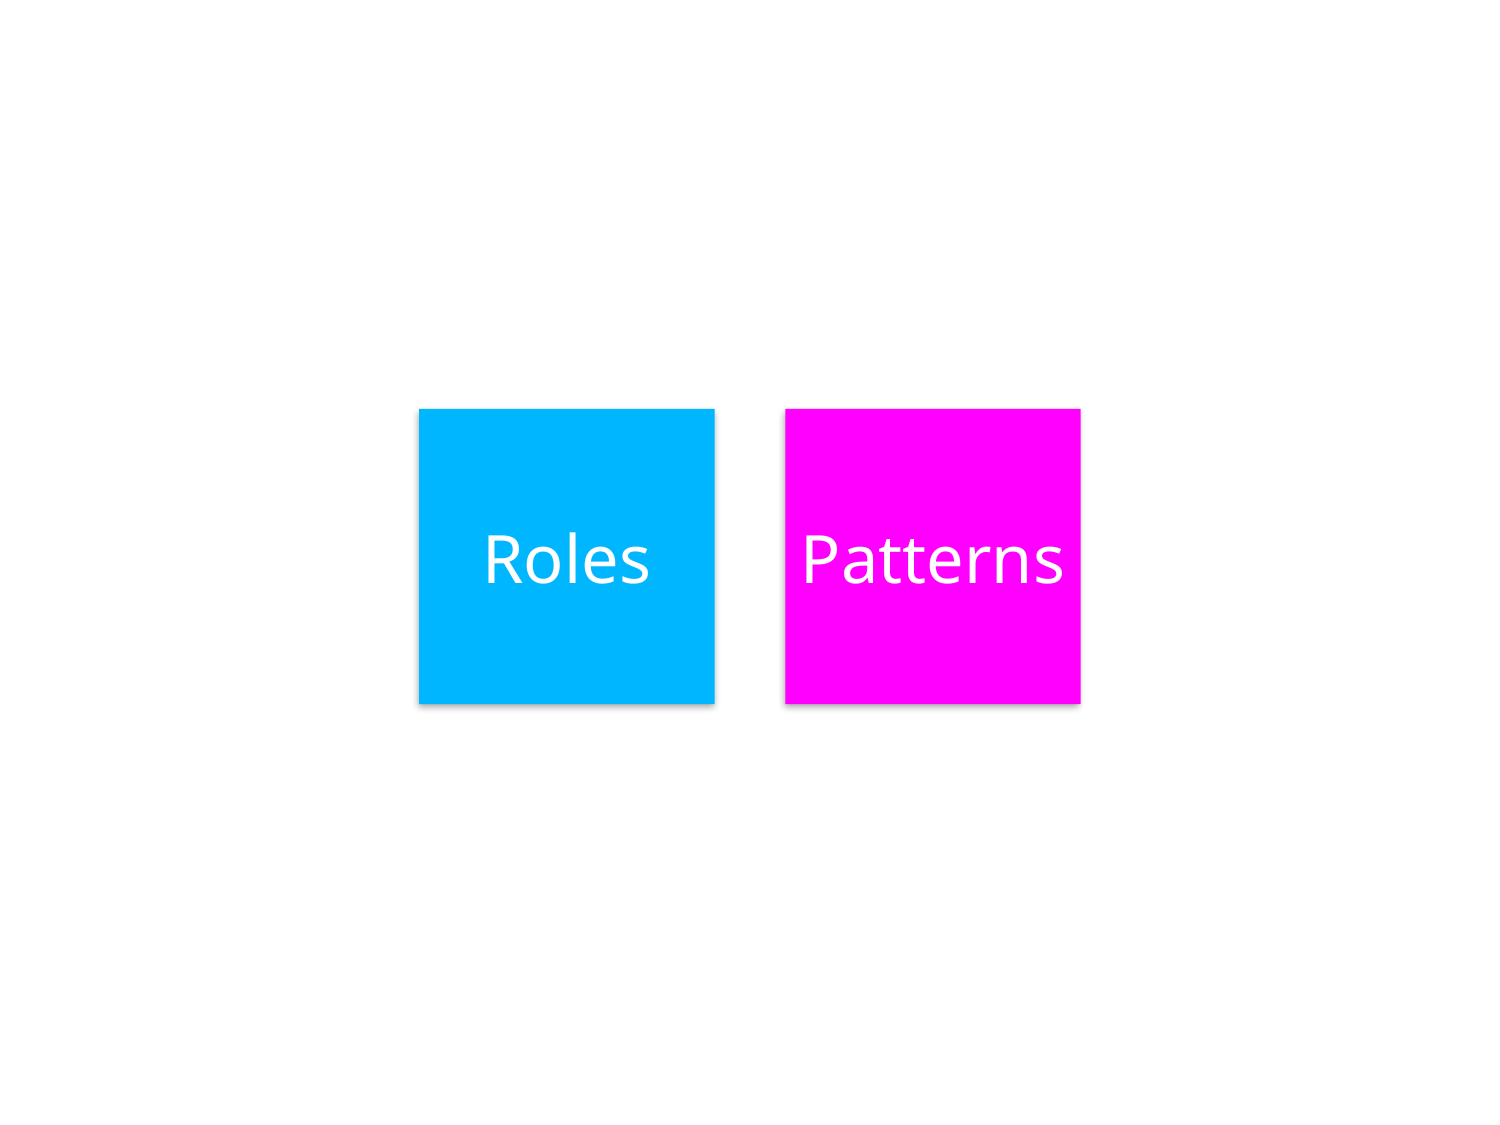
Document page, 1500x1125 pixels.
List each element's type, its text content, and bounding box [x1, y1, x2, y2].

text_box Roles [418, 408, 715, 705]
text_box Patterns [785, 408, 1081, 705]
